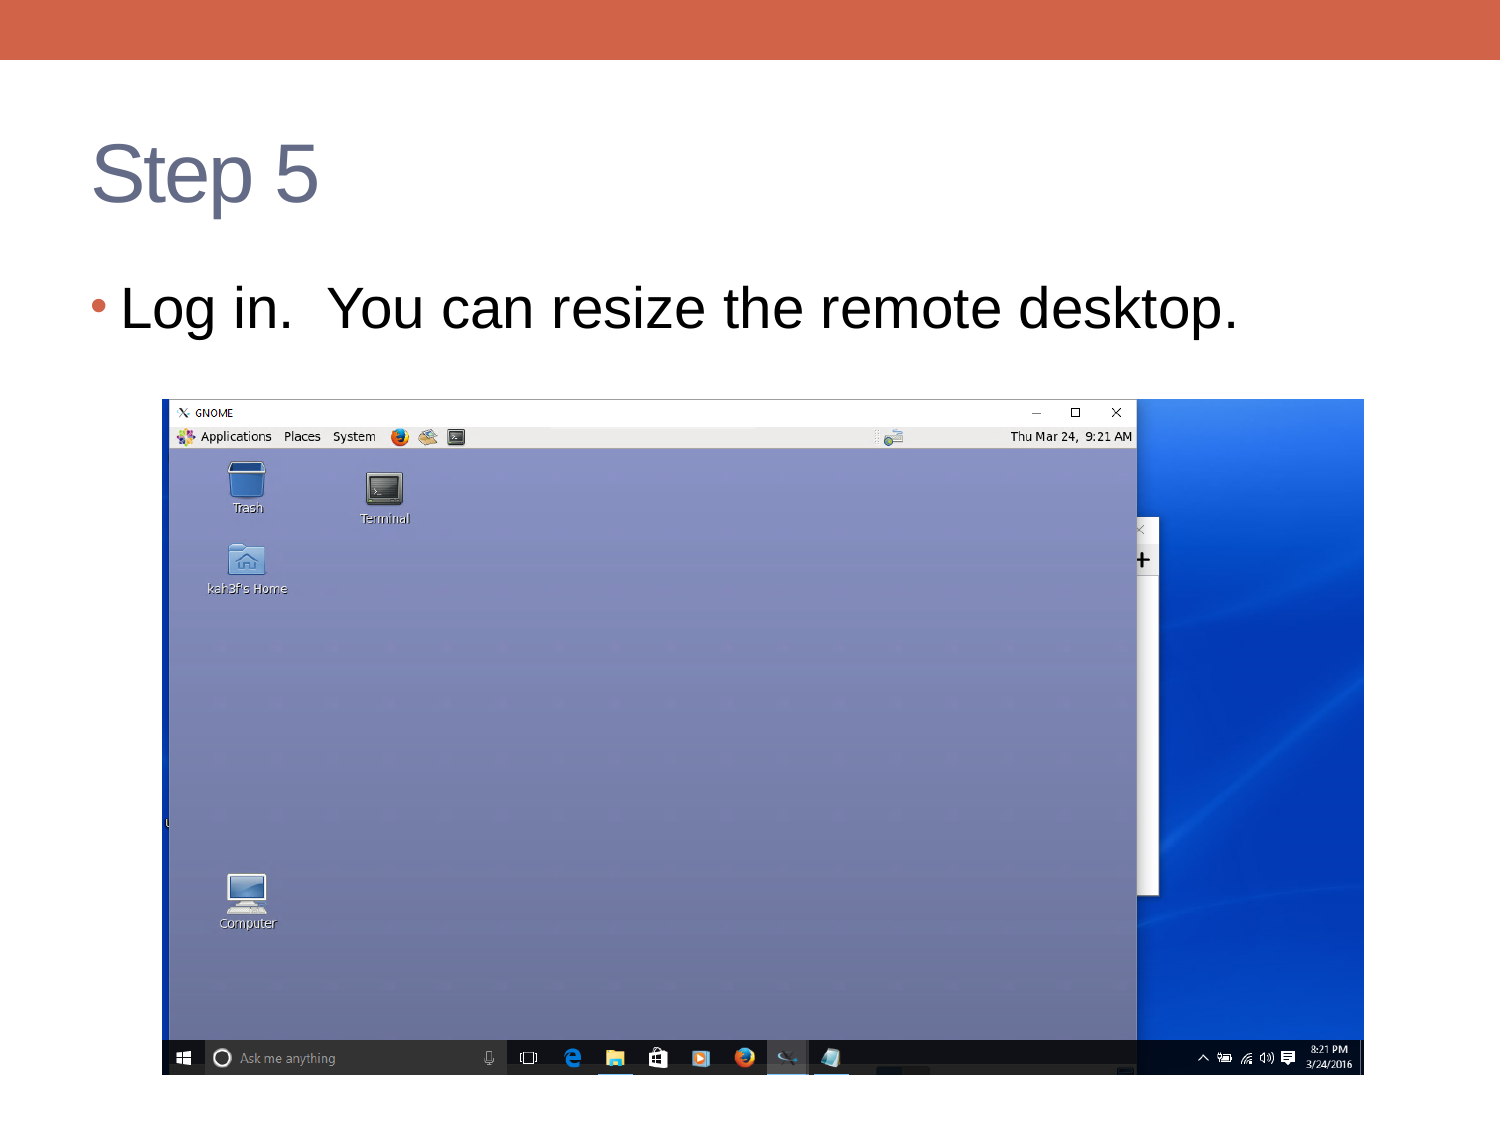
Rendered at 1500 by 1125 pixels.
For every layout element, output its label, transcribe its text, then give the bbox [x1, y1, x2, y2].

list Log in. You can resize the remote desktop. [75, 262, 1425, 1063]
picture [162, 399, 1364, 1076]
title Step 5 [75, 87, 1425, 250]
